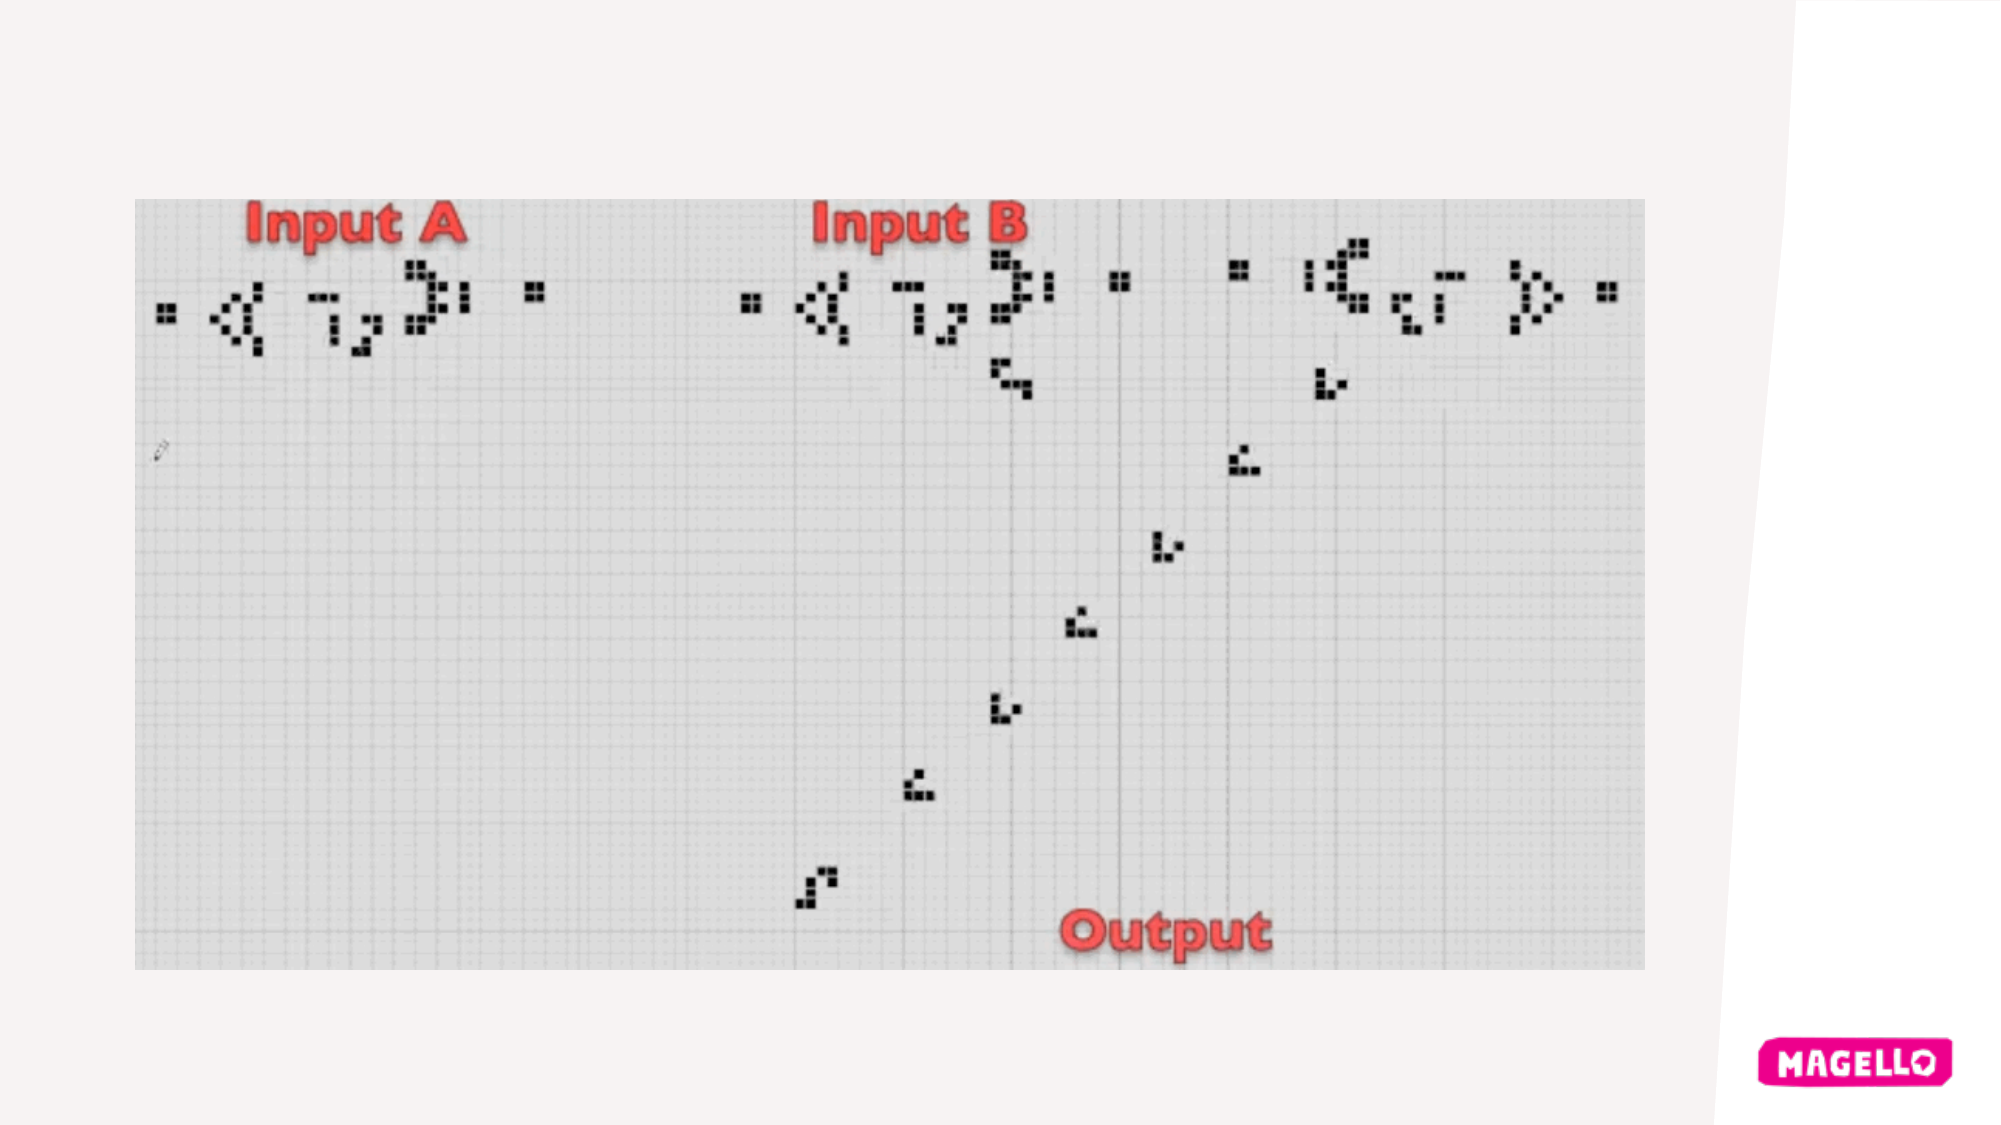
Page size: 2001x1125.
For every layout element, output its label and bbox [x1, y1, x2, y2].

picture [135, 199, 1645, 970]
picture [1743, 1030, 1968, 1095]
